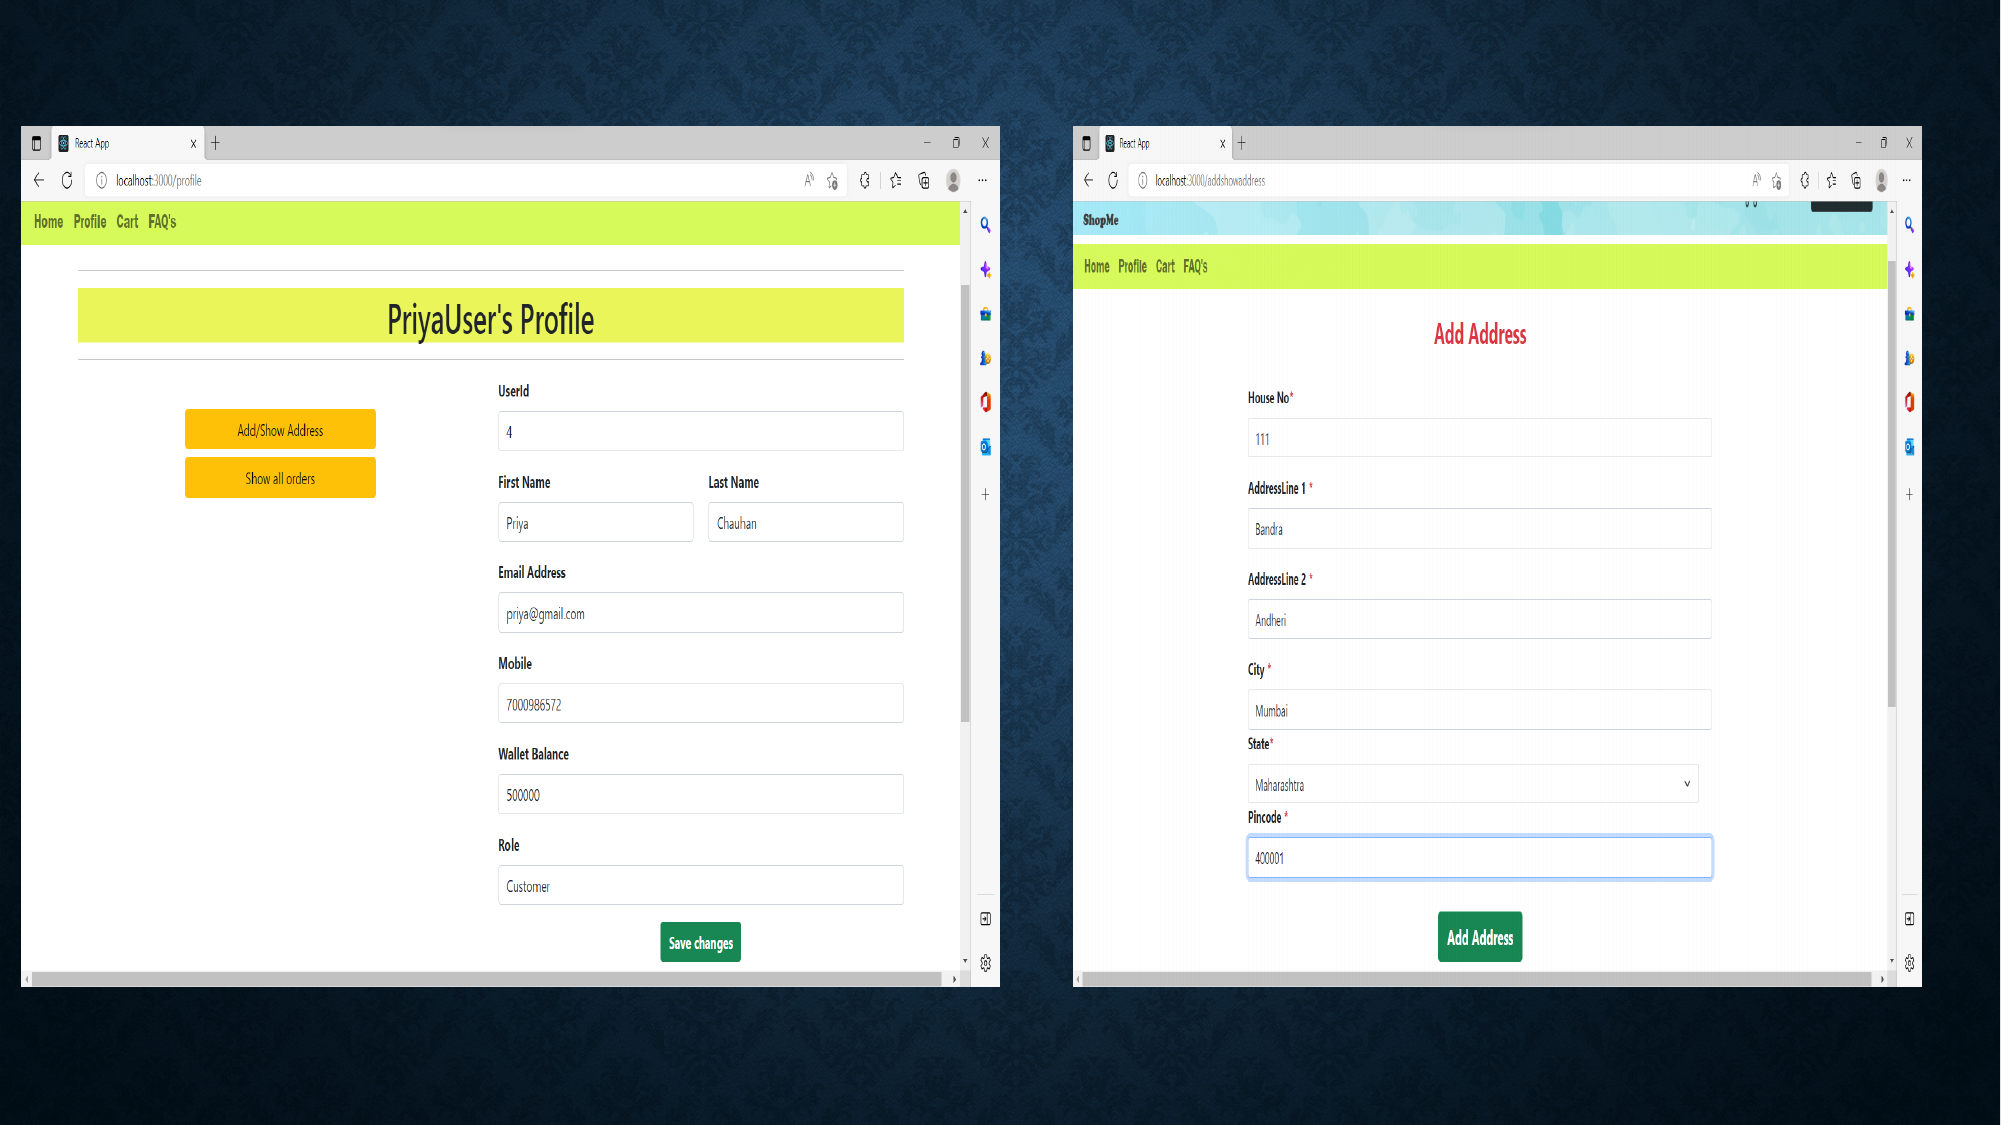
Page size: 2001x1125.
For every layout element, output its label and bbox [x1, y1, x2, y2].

picture [1072, 125, 1923, 988]
list [21, 125, 1001, 988]
